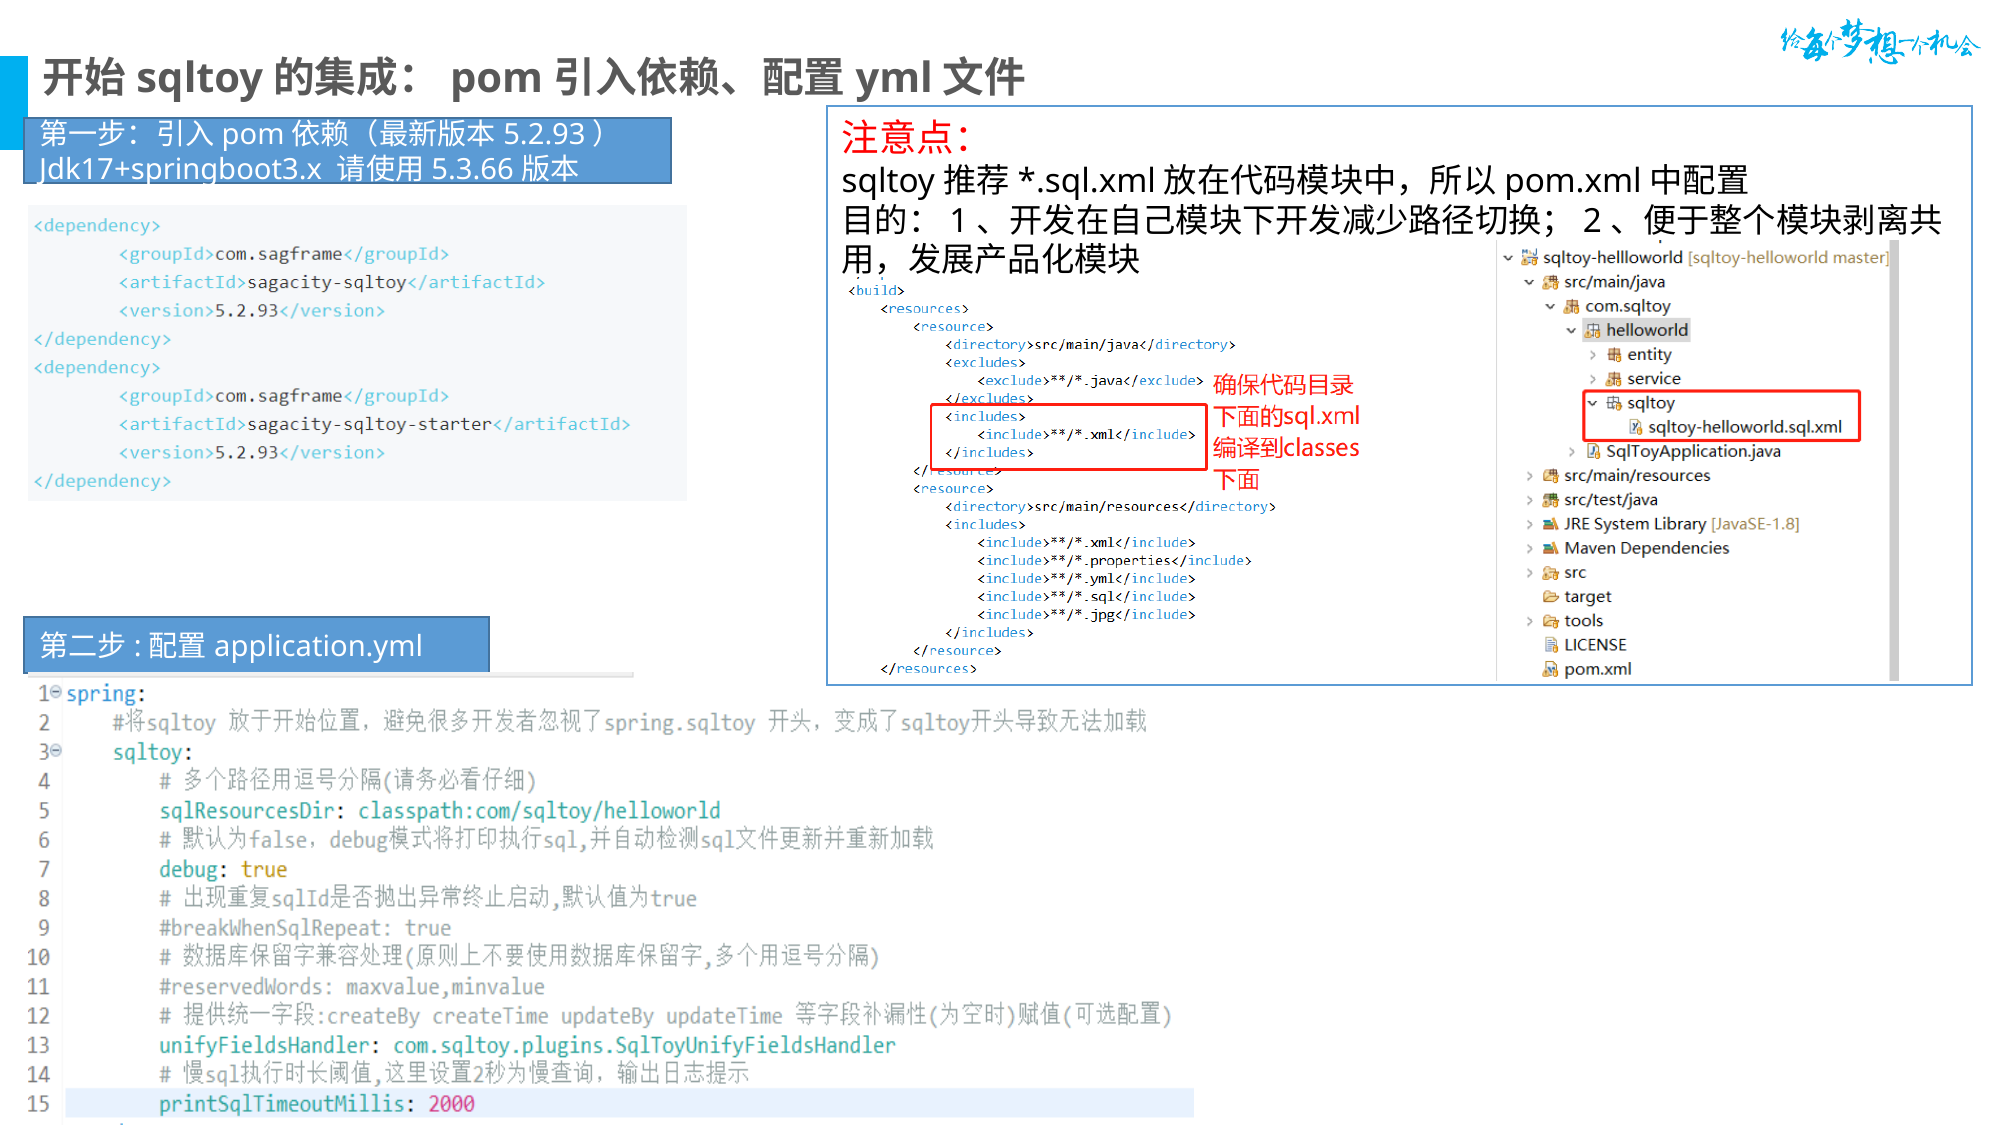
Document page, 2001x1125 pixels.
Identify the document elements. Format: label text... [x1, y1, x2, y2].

text_box 注意点： sqltoy推荐*.sql.xml放在代码模块中，所以pom.xml中配置 目的：1、开发在自己模块下开发减少路径切换；2、便于整个模块剥离共用，发展产品化模块 [826, 105, 1973, 686]
picture [28, 277, 1459, 1125]
picture [28, 205, 687, 501]
text_box 第一步：引入pom依赖（最新版本5.2.93） Jdk17+springboot3.x 请使用5.3.66版本 [23, 117, 672, 184]
text_box [0, 56, 28, 150]
text_box 第二步:配置application.yml [23, 616, 490, 674]
text_box 开始sqltoy的集成：pom引入依赖、配置yml文件 [28, 43, 1629, 109]
picture [1775, 15, 1987, 72]
picture [1496, 240, 1899, 681]
